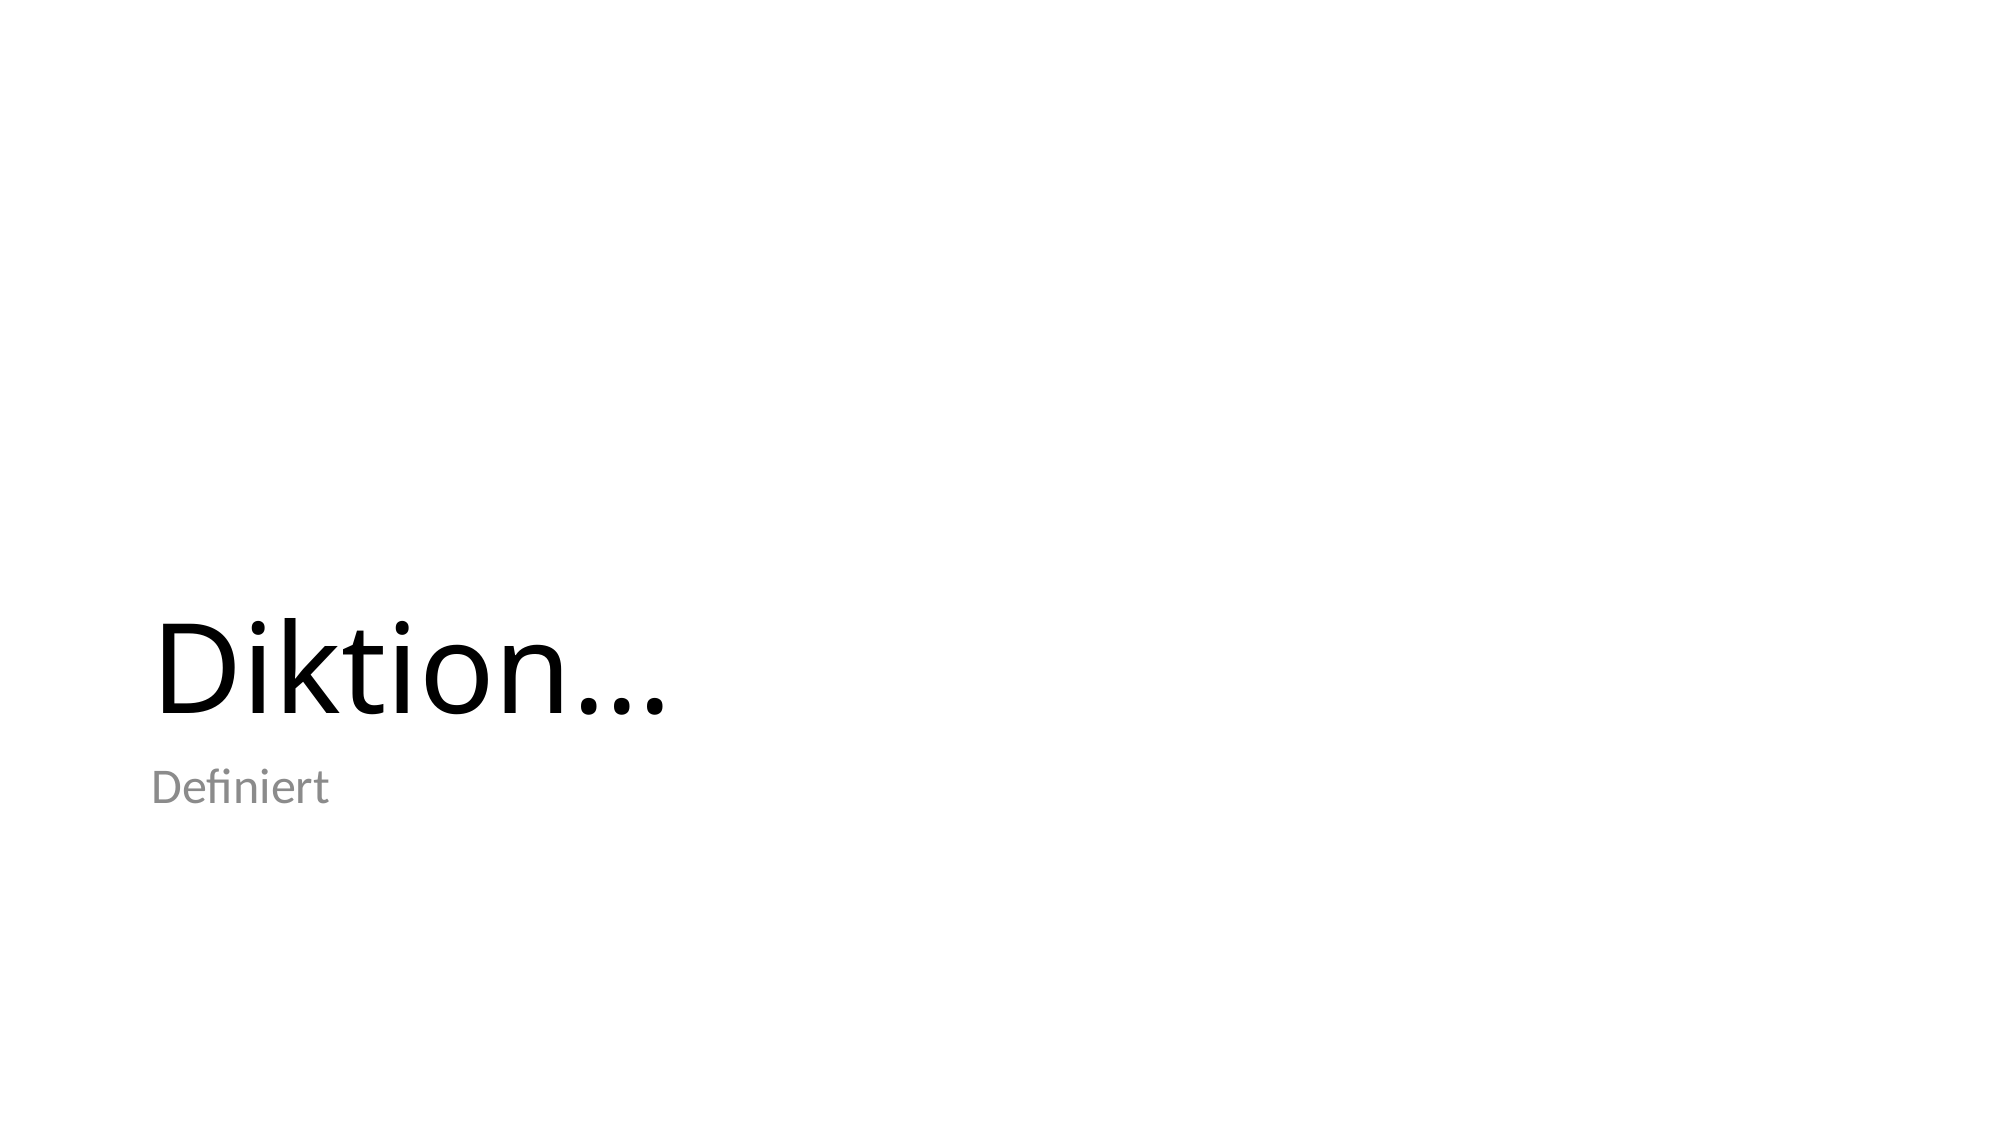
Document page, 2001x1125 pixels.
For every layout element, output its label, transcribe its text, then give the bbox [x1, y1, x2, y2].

list Definiert [136, 752, 1862, 999]
title Diktion... [136, 280, 1862, 749]
